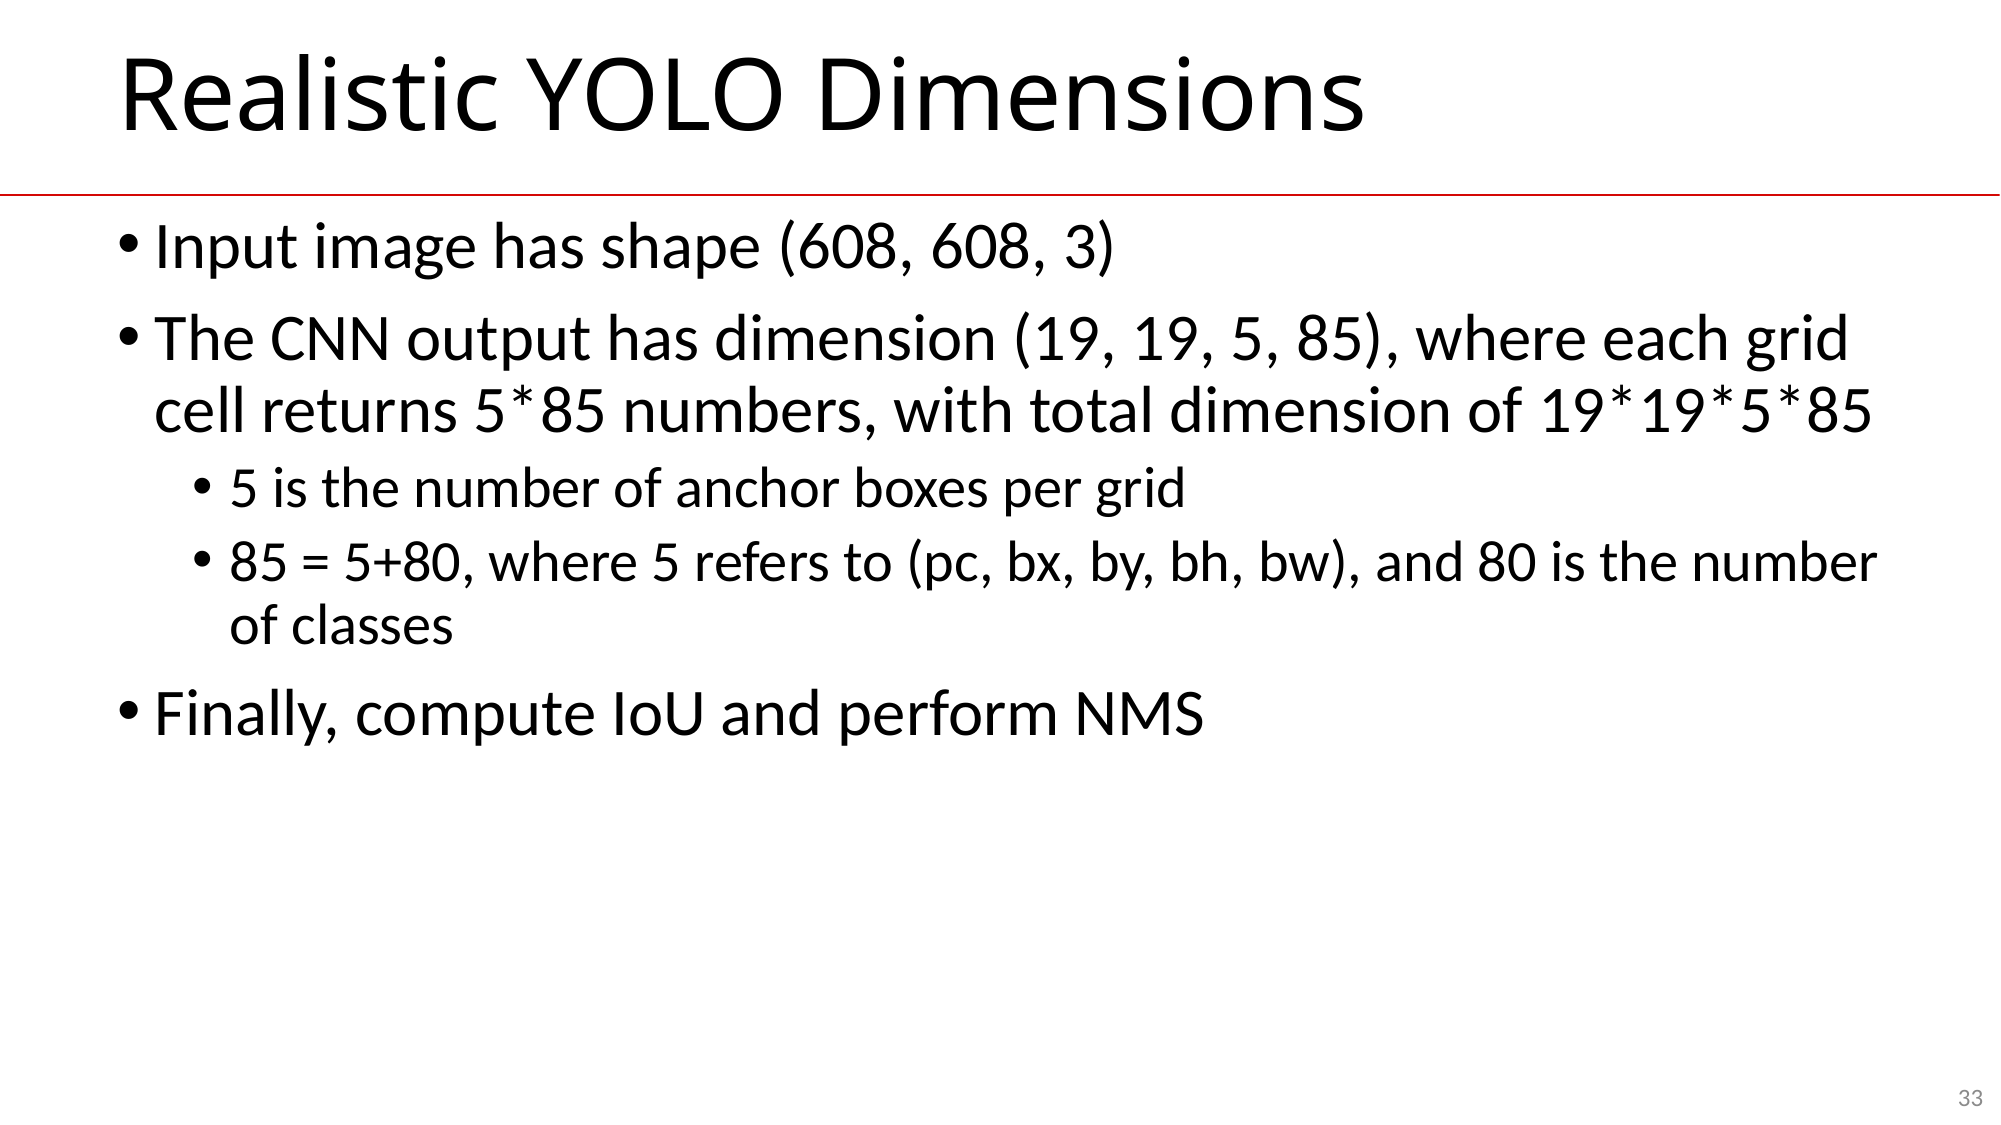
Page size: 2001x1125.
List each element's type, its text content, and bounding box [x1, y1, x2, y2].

title Realistic YOLO Dimensions [102, 10, 1899, 186]
slide_number 33 [1548, 1066, 1999, 1125]
list Input image has shape (608, 608, 3) The CNN output has dimension (19, 19, 5, 85), where each grid cell returns 5*85 numbers, with total dimension of 19*19*5*85 5 is the number of anchor boxes per grid 85 = 5+80, where 5 refers to (pc, bx, by, bh, bw), and 80 is the number of classes Finally, compute IoU and perform NMS [102, 203, 1899, 1056]
